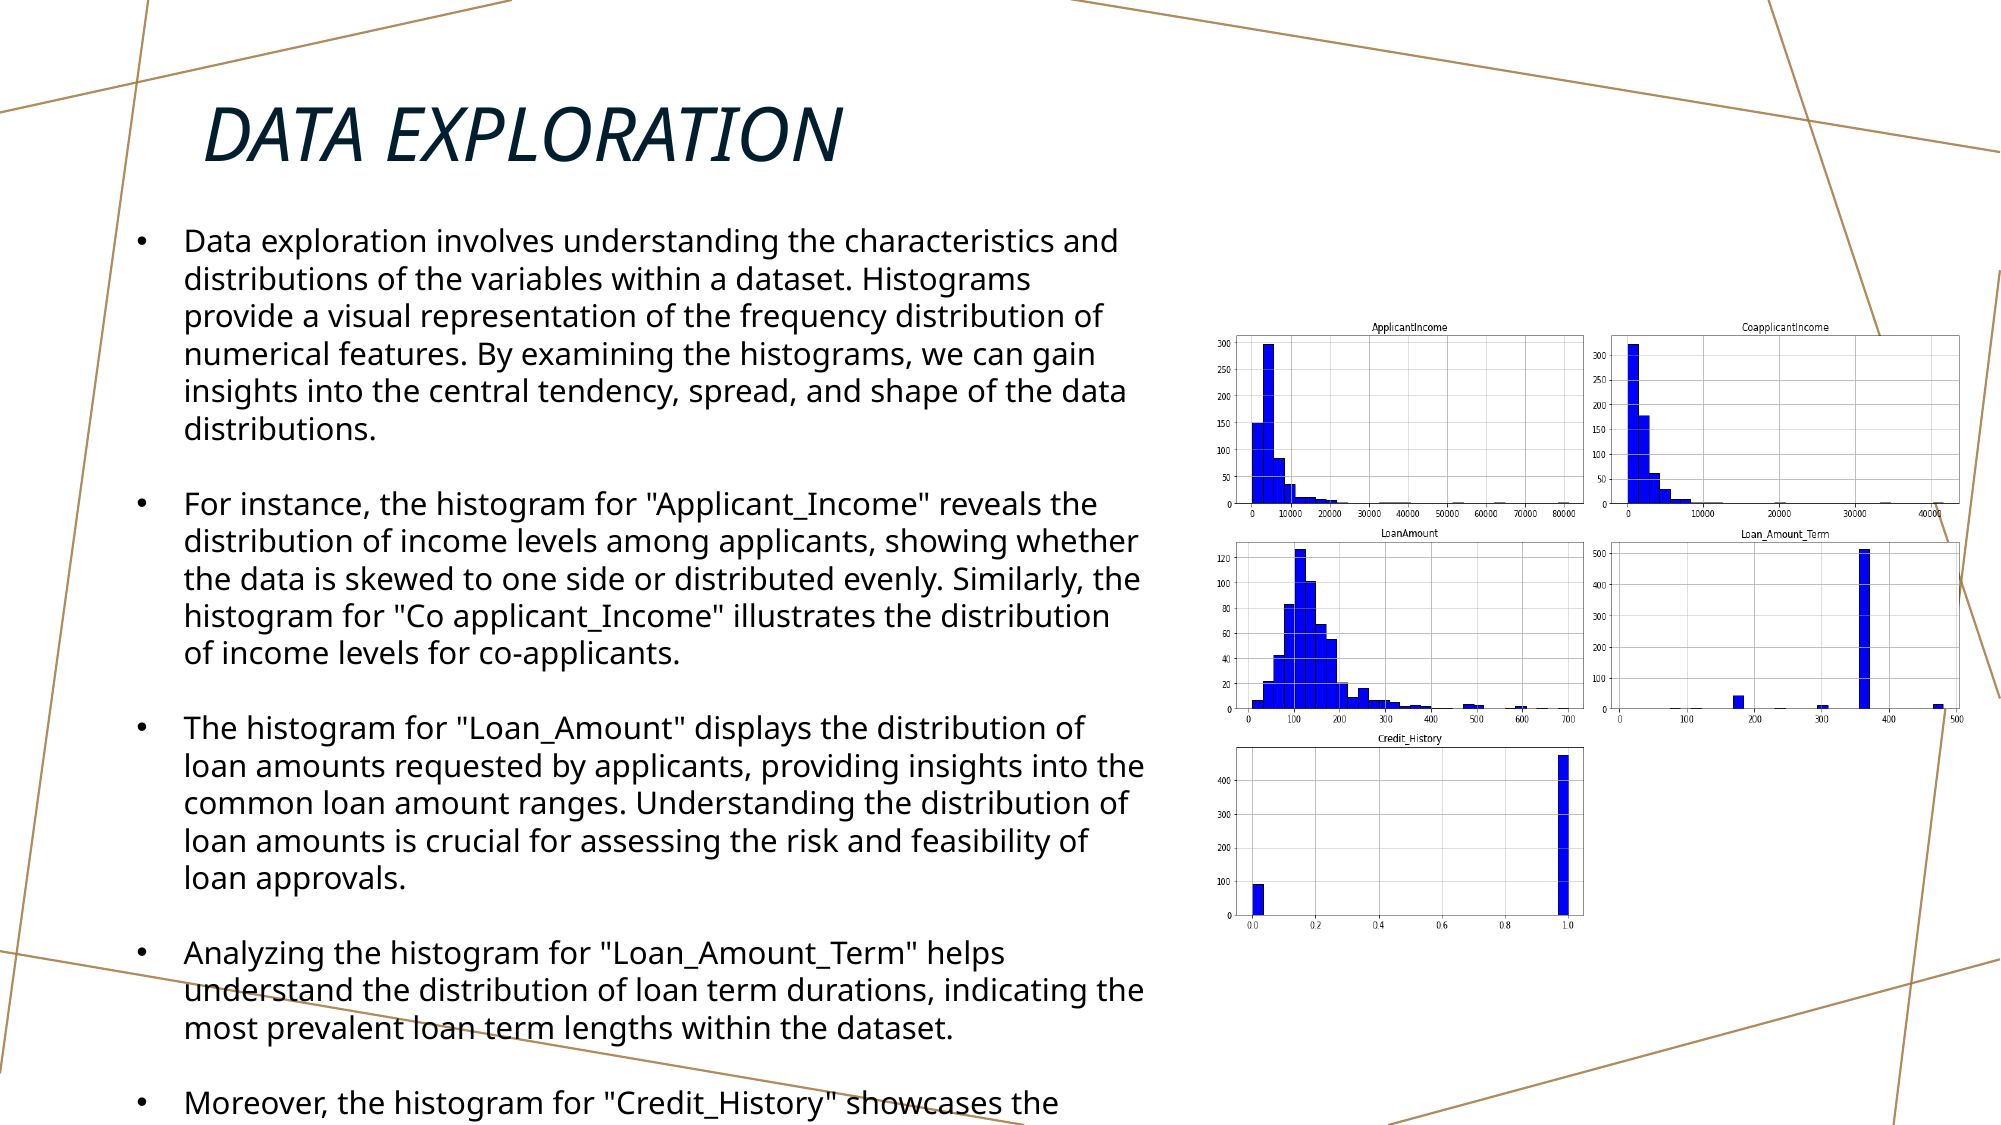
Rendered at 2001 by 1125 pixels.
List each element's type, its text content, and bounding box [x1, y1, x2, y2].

title DATA EXPLORATION [187, 3, 1813, 185]
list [1211, 316, 1968, 935]
text_box Data exploration involves understanding the characteristics and distributions of the variables within a dataset. Histograms provide a visual representation of the frequency distribution of numerical features. By examining the histograms, we can gain insights into the central tendency, spread, and shape of the data distributions. For instance, the histogram for "Applicant_Income" reveals the distribution of income levels among applicants, showing whether the data is skewed to one side or distributed evenly. Similarly, the histogram for "Co applicant_Income" illustrates the distribution of income levels for co-applicants. The histogram for "Loan_Amount" displays the distribution of loan amounts requested by applicants, providing insights into the common loan amount ranges. Understanding the distribution of loan amounts is crucial for assessing the risk and feasibility of loan approvals. Analyzing the histogram for "Loan_Amount_Term" helps understand the distribution of loan term durations, indicating the most prevalent loan term lengths within the dataset. Moreover, the histogram for "Credit_History" showcases the distribution of credit histories among applicants, which is essential for evaluating creditworthiness and predicting loan approvals. [121, 214, 1163, 1125]
